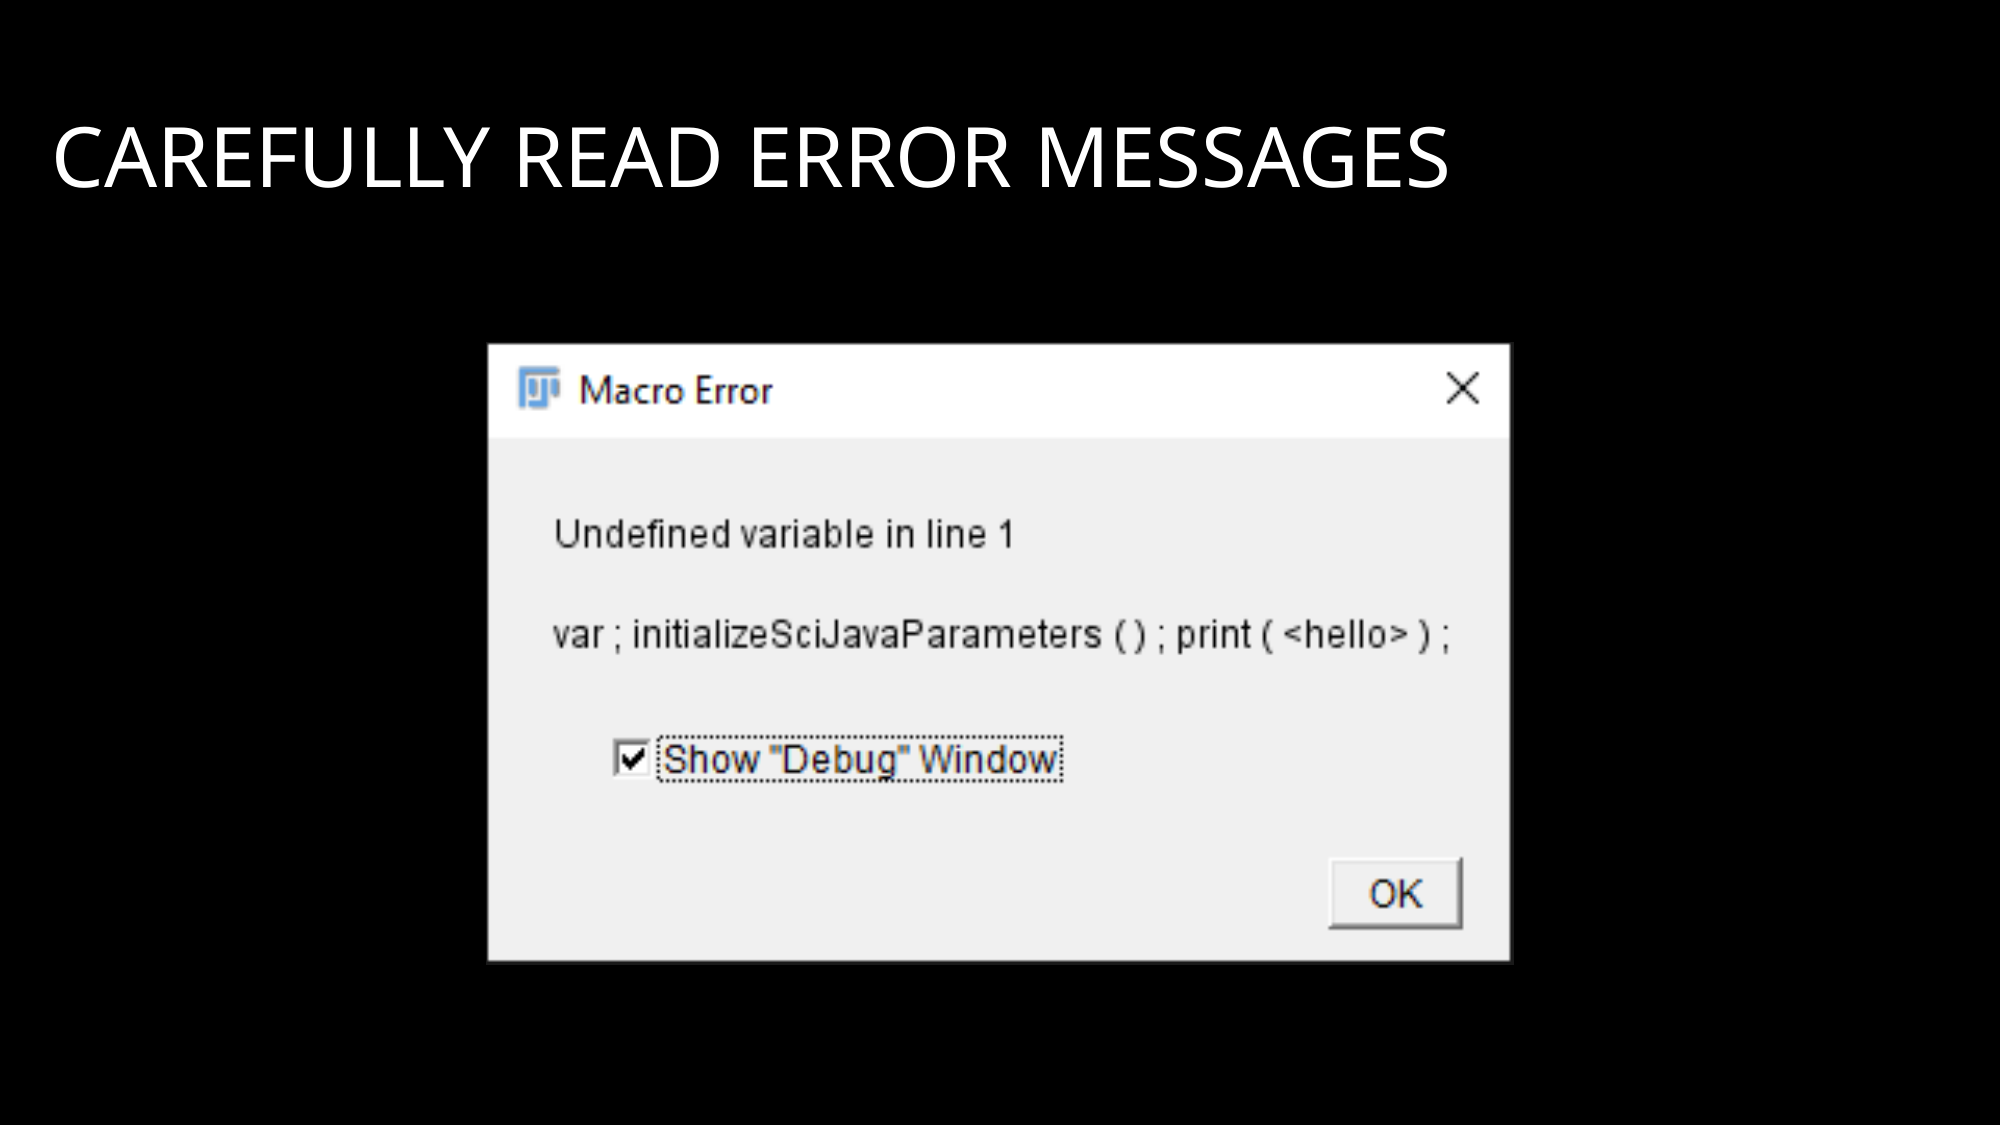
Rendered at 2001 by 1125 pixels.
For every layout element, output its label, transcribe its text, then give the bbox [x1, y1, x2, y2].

title Carefully read error messages [36, 54, 1756, 267]
picture [485, 342, 1514, 965]
